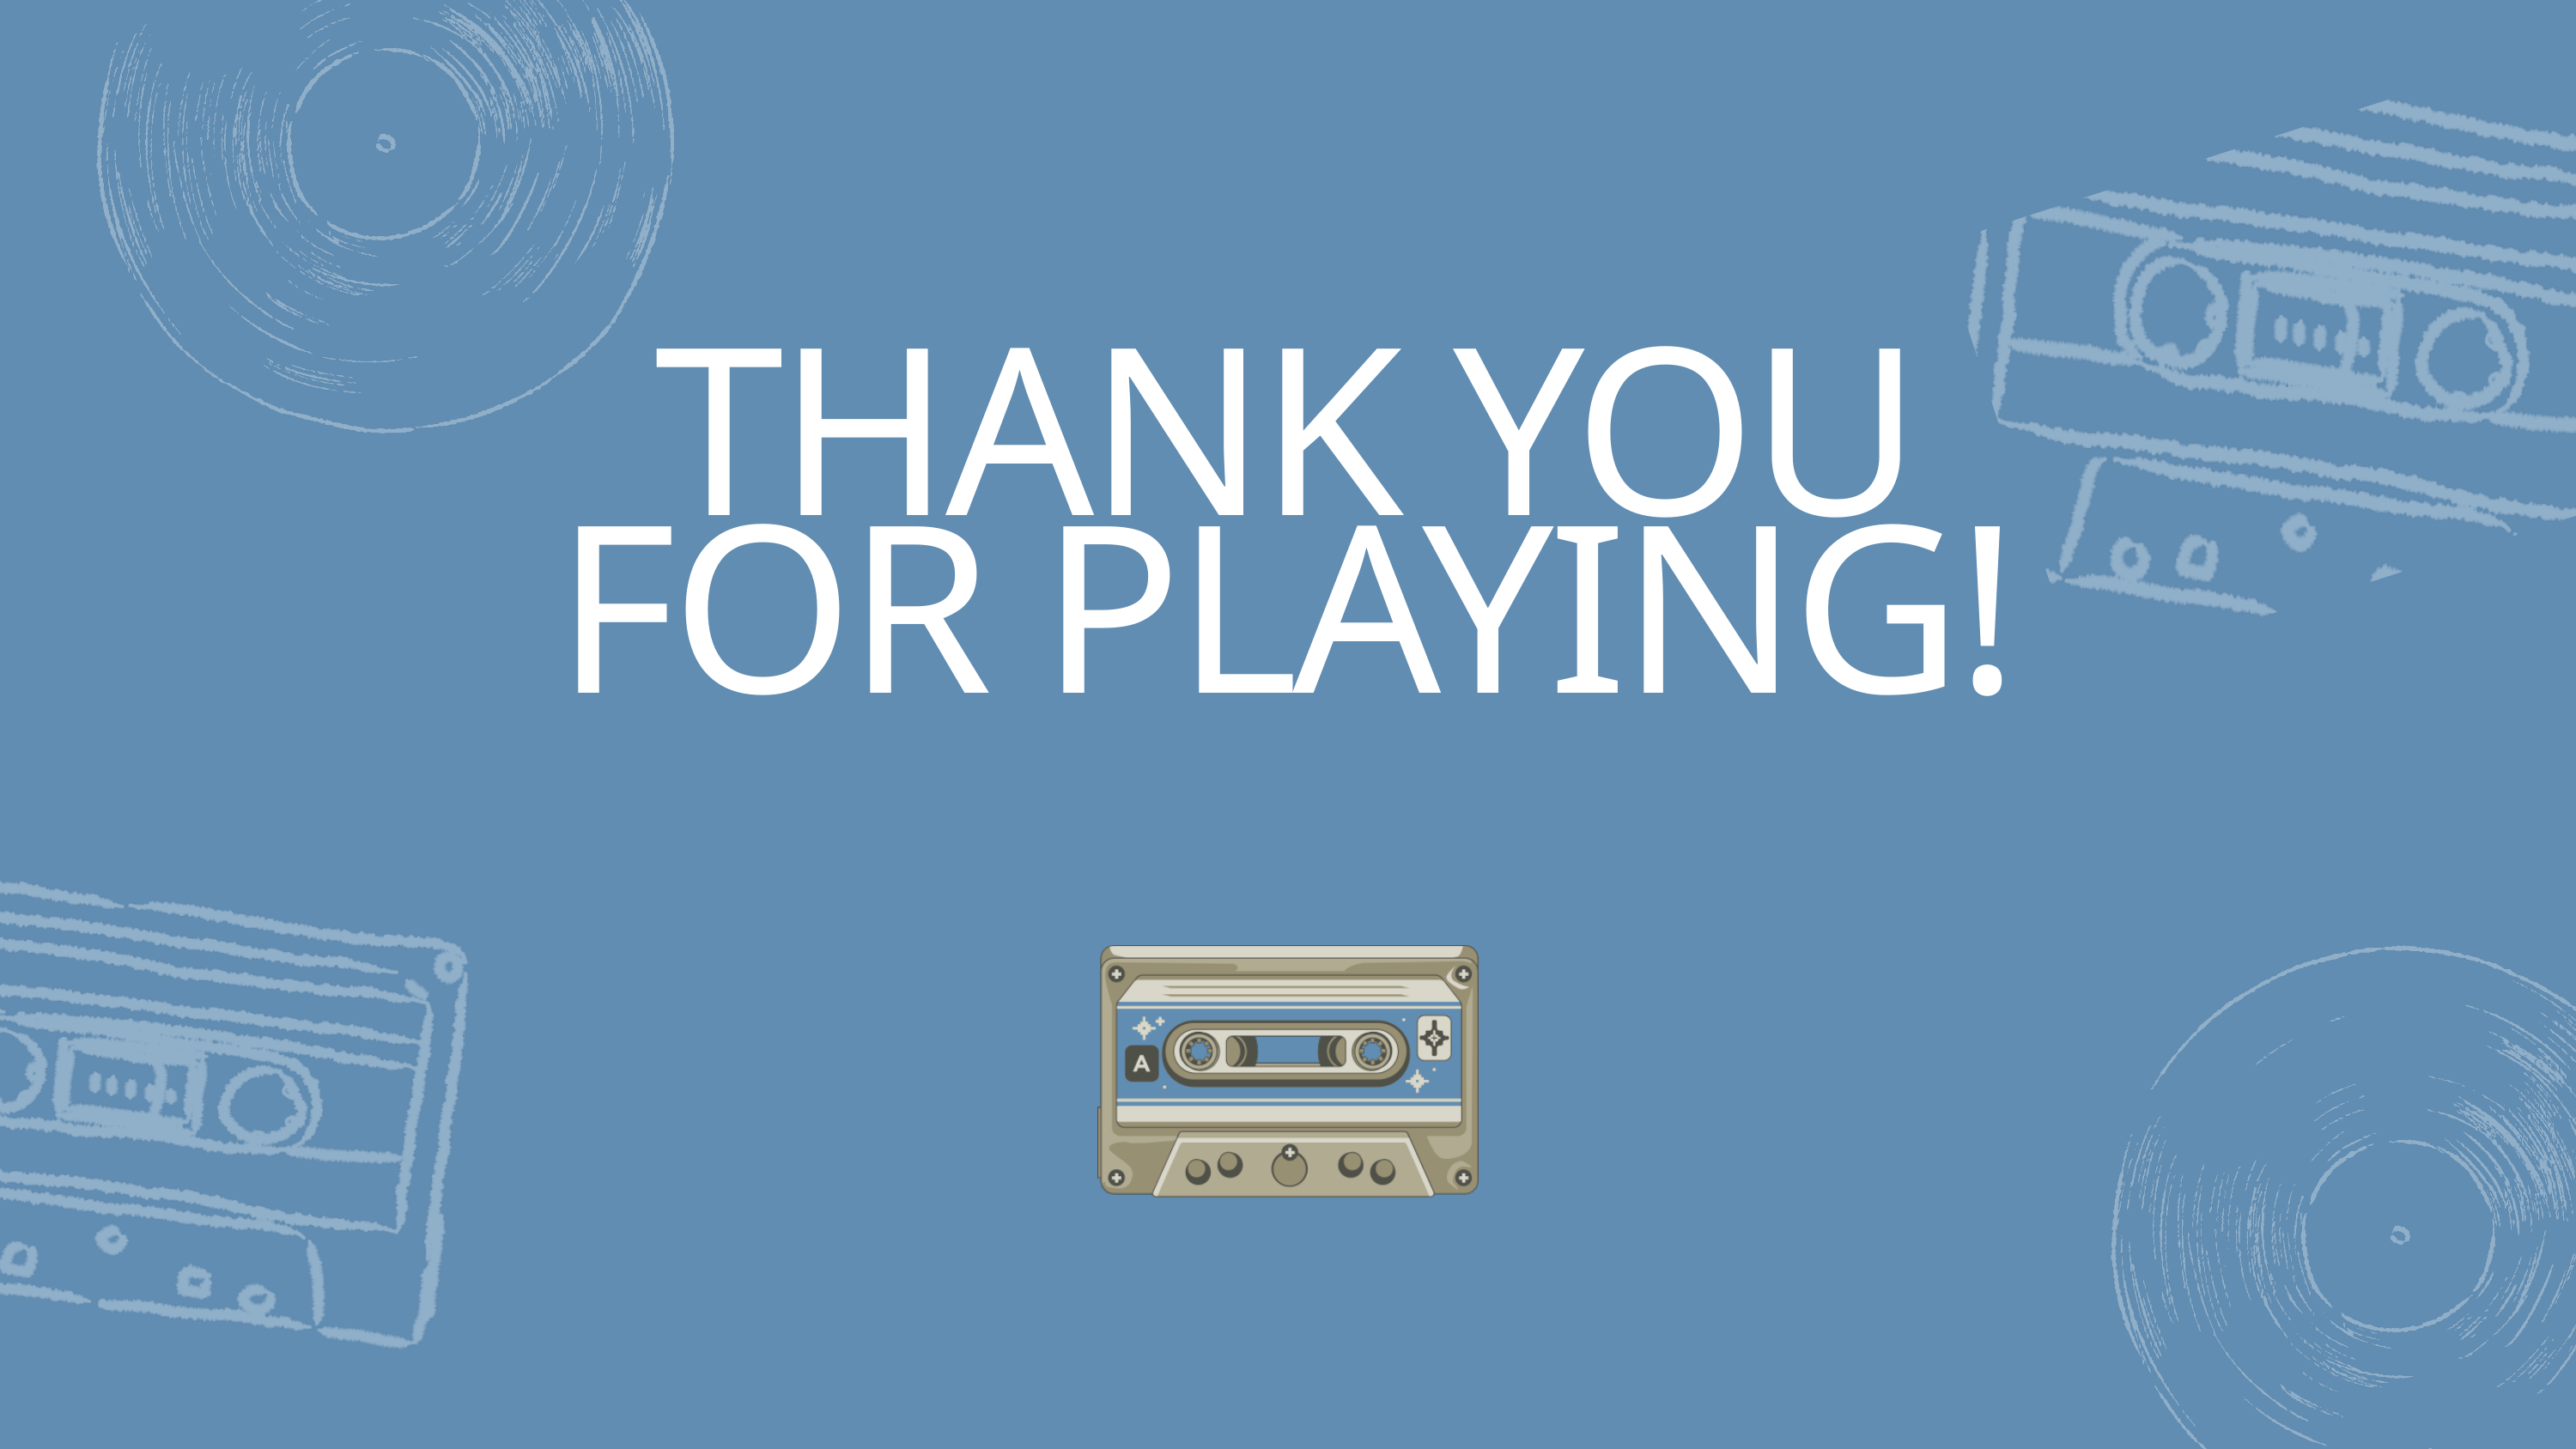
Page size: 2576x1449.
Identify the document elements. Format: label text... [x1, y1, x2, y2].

text_box [1941, 47, 2576, 676]
text_box [96, 0, 675, 433]
text_box [1097, 945, 1479, 1197]
text_box THANK YOU FOR PLAYING! [426, 185, 2150, 740]
text_box [2111, 945, 2576, 1449]
text_box [0, 864, 469, 1350]
